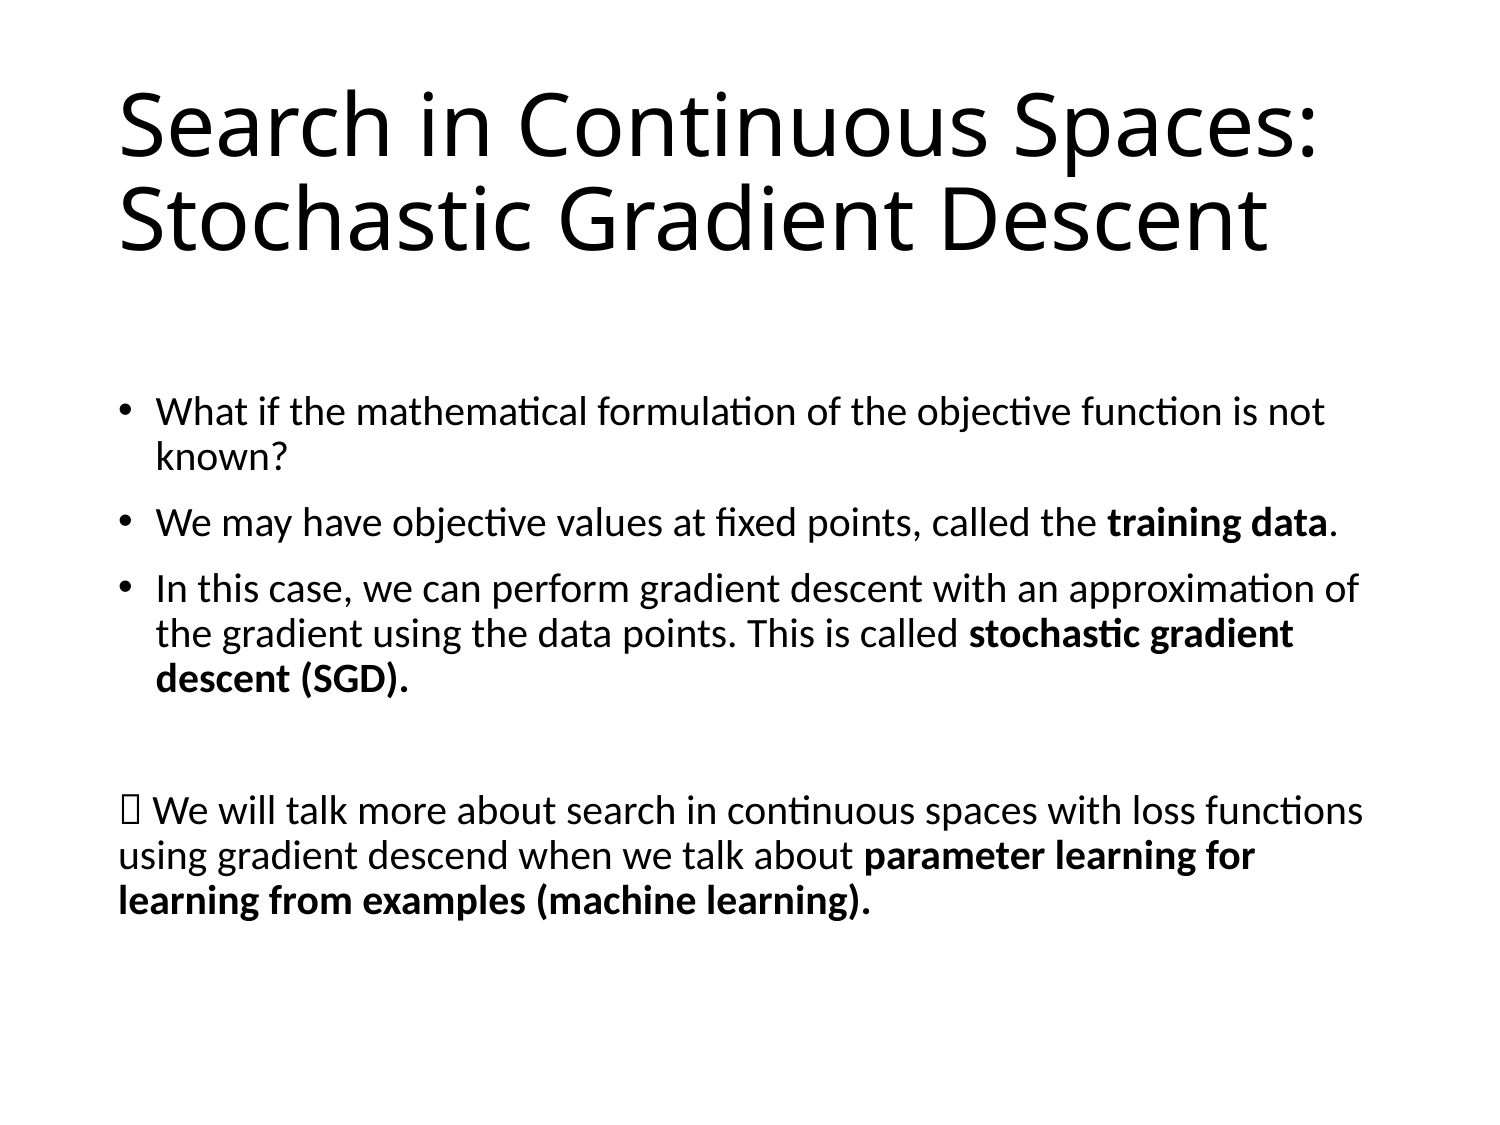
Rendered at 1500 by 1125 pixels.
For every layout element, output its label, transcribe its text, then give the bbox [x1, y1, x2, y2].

list What if the mathematical formulation of the objective function is not known? We may have objective values at fixed points, called the training data. In this case, we can perform gradient descent with an approximation of the gradient using the data points. This is called stochastic gradient descent (SGD).  We will talk more about search in continuous spaces with loss functions using gradient descend when we talk about parameter learning for learning from examples (machine learning). [103, 299, 1397, 1014]
title Search in Continuous Spaces: Stochastic Gradient Descent [103, 59, 1397, 278]
